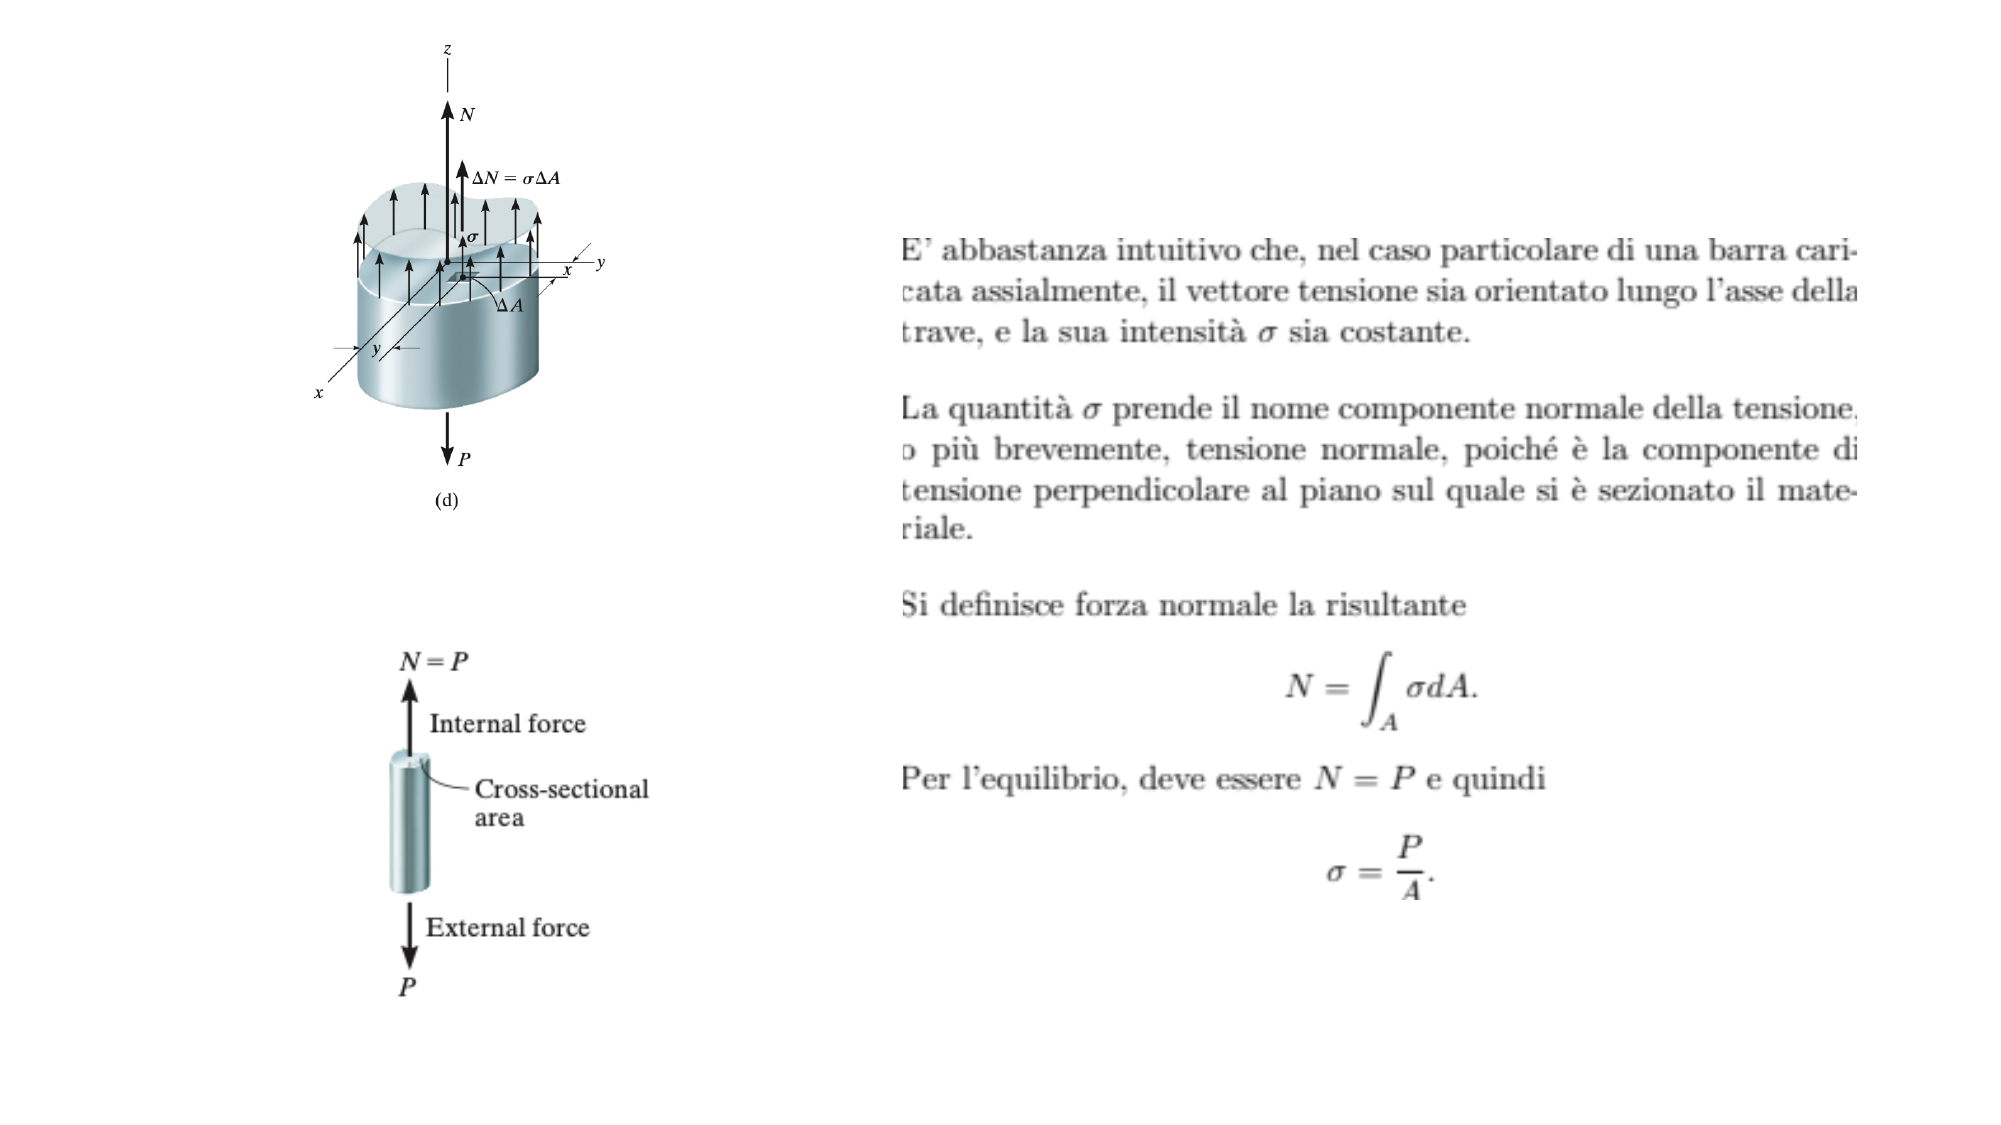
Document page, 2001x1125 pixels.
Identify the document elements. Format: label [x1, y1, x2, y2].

picture [279, 9, 654, 525]
picture [902, 238, 1858, 900]
picture [324, 600, 685, 1021]
